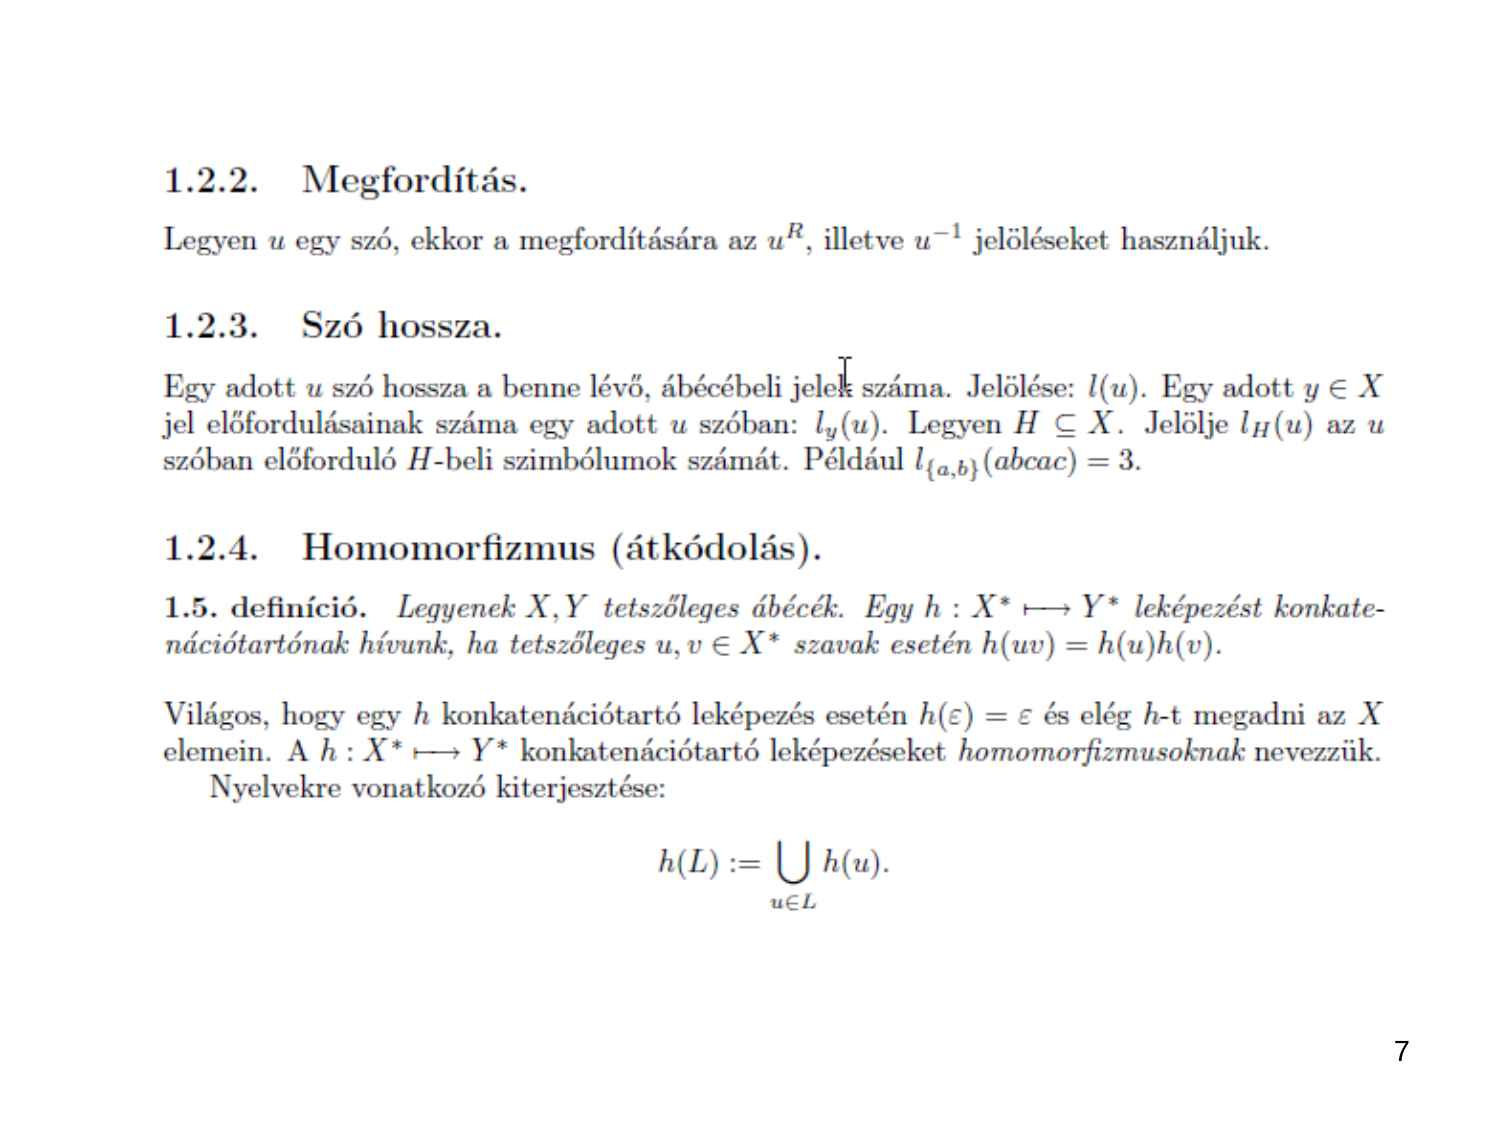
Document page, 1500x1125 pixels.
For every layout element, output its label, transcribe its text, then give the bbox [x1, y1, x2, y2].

slide_number 7 [1074, 1024, 1426, 1103]
picture [123, 160, 1436, 928]
